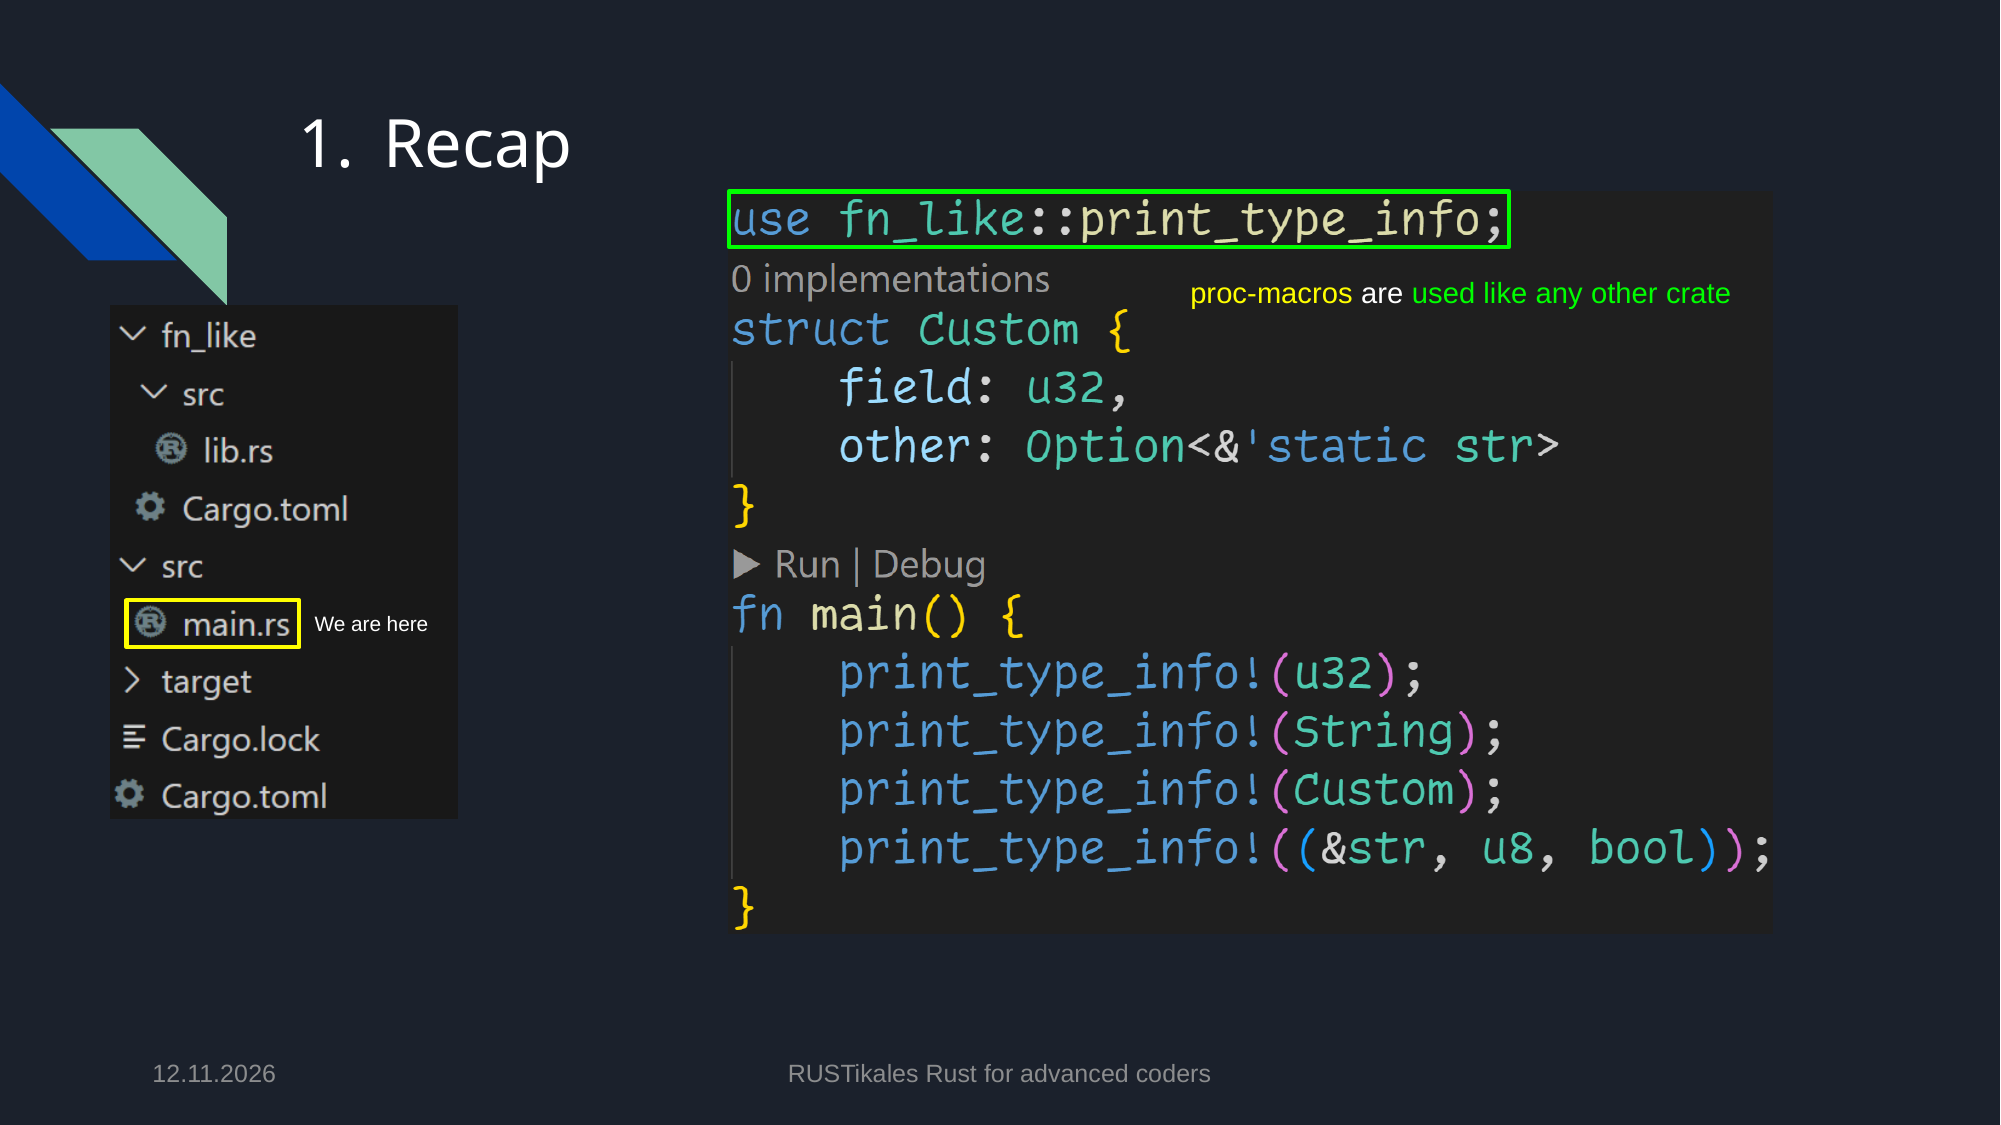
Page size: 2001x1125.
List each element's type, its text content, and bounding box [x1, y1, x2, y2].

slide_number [137, 1042, 588, 1103]
picture [109, 305, 458, 820]
footer RUSTikales Rust for advanced coders [662, 1042, 1338, 1103]
title Recap [283, 86, 1824, 287]
picture [728, 191, 1773, 934]
